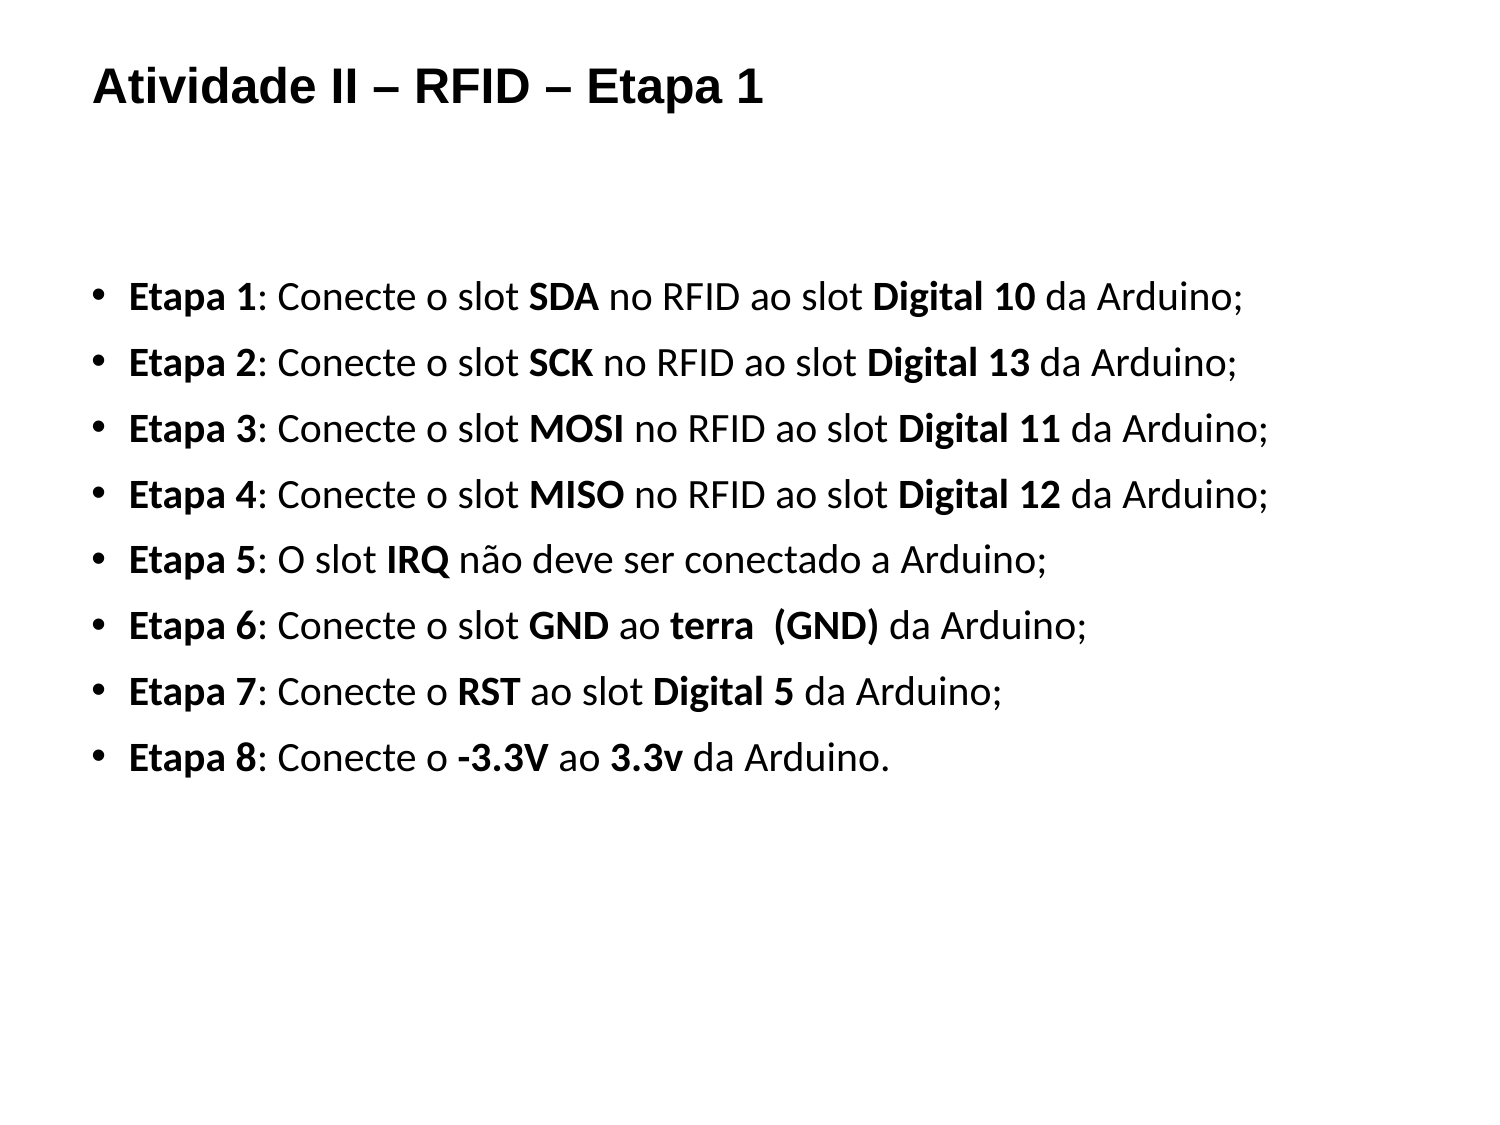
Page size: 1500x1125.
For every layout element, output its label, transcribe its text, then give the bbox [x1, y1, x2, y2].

text_box Etapa 1: Conecte o slot SDA no RFID ao slot Digital 10 da Arduino; Etapa 2: Conecte o slot SCK no RFID ao slot Digital 13 da Arduino; Etapa 3: Conecte o slot MOSI no RFID ao slot Digital 11 da Arduino; Etapa 4: Conecte o slot MISO no RFID ao slot Digital 12 da Arduino; Etapa 5: O slot IRQ não deve ser conectado a Arduino; Etapa 6: Conecte o slot GND ao terra (GND) da Arduino; Etapa 7: Conecte o RST ao slot Digital 5 da Arduino; Etapa 8: Conecte o -3.3V ao 3.3v da Arduino. [76, 267, 1439, 924]
title Atividade II – RFID – Etapa 1 [76, 18, 1247, 150]
